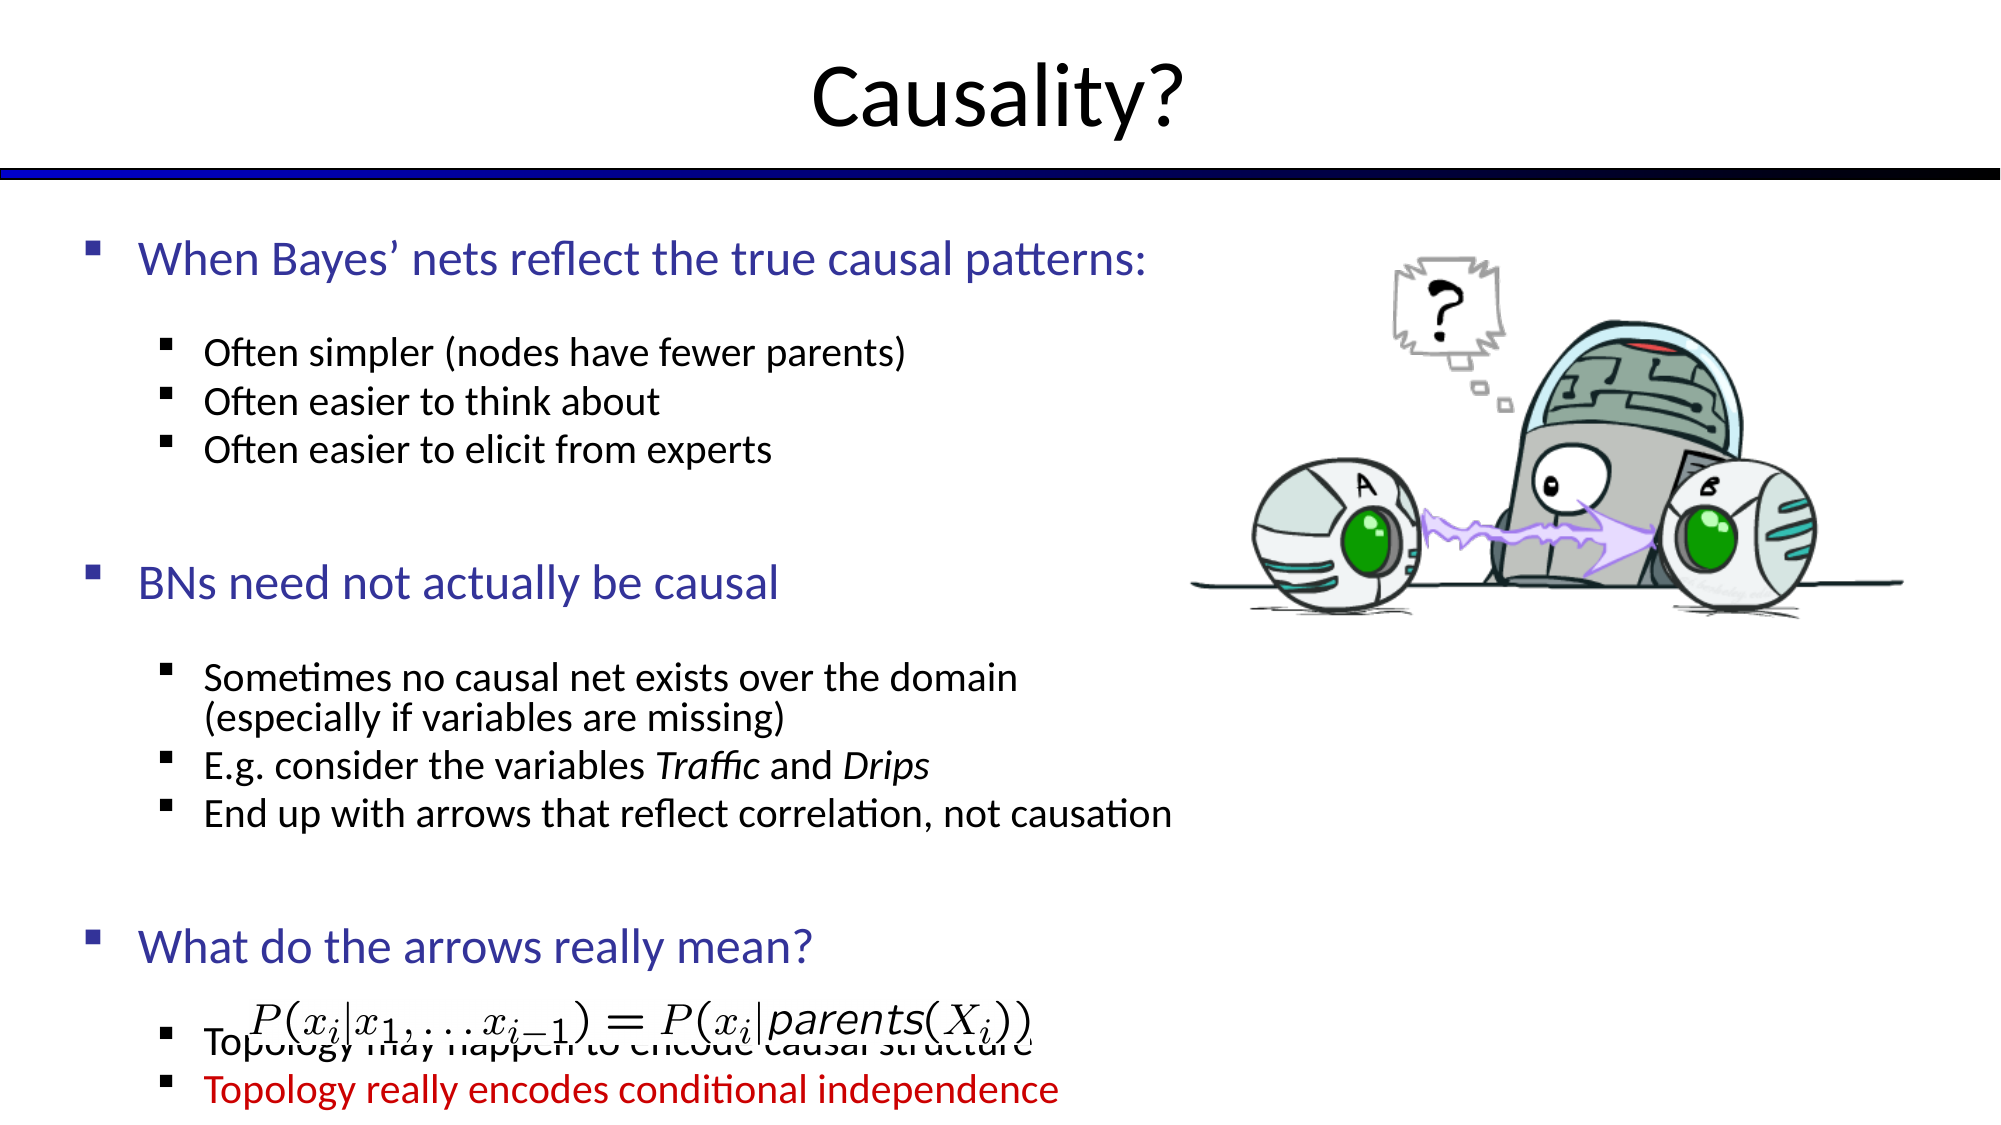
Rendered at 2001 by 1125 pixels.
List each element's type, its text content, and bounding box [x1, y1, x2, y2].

picture [249, 999, 1031, 1045]
picture [1155, 224, 2000, 1125]
list When Bayes’ nets reflect the true causal patterns: Often simpler (nodes have fewer parents) Often easier to think about Often easier to elicit from experts BNs need not actually be causal Sometimes no causal net exists over the domain (especially if variables are missing) E.g. consider the variables Traffic and Drips End up with arrows that reflect correlation, not causation What do the arrows really mean? Topology may happen to encode causal structure Topology really encodes conditional independence [66, 228, 1151, 1006]
title Causality? [0, 0, 2000, 184]
